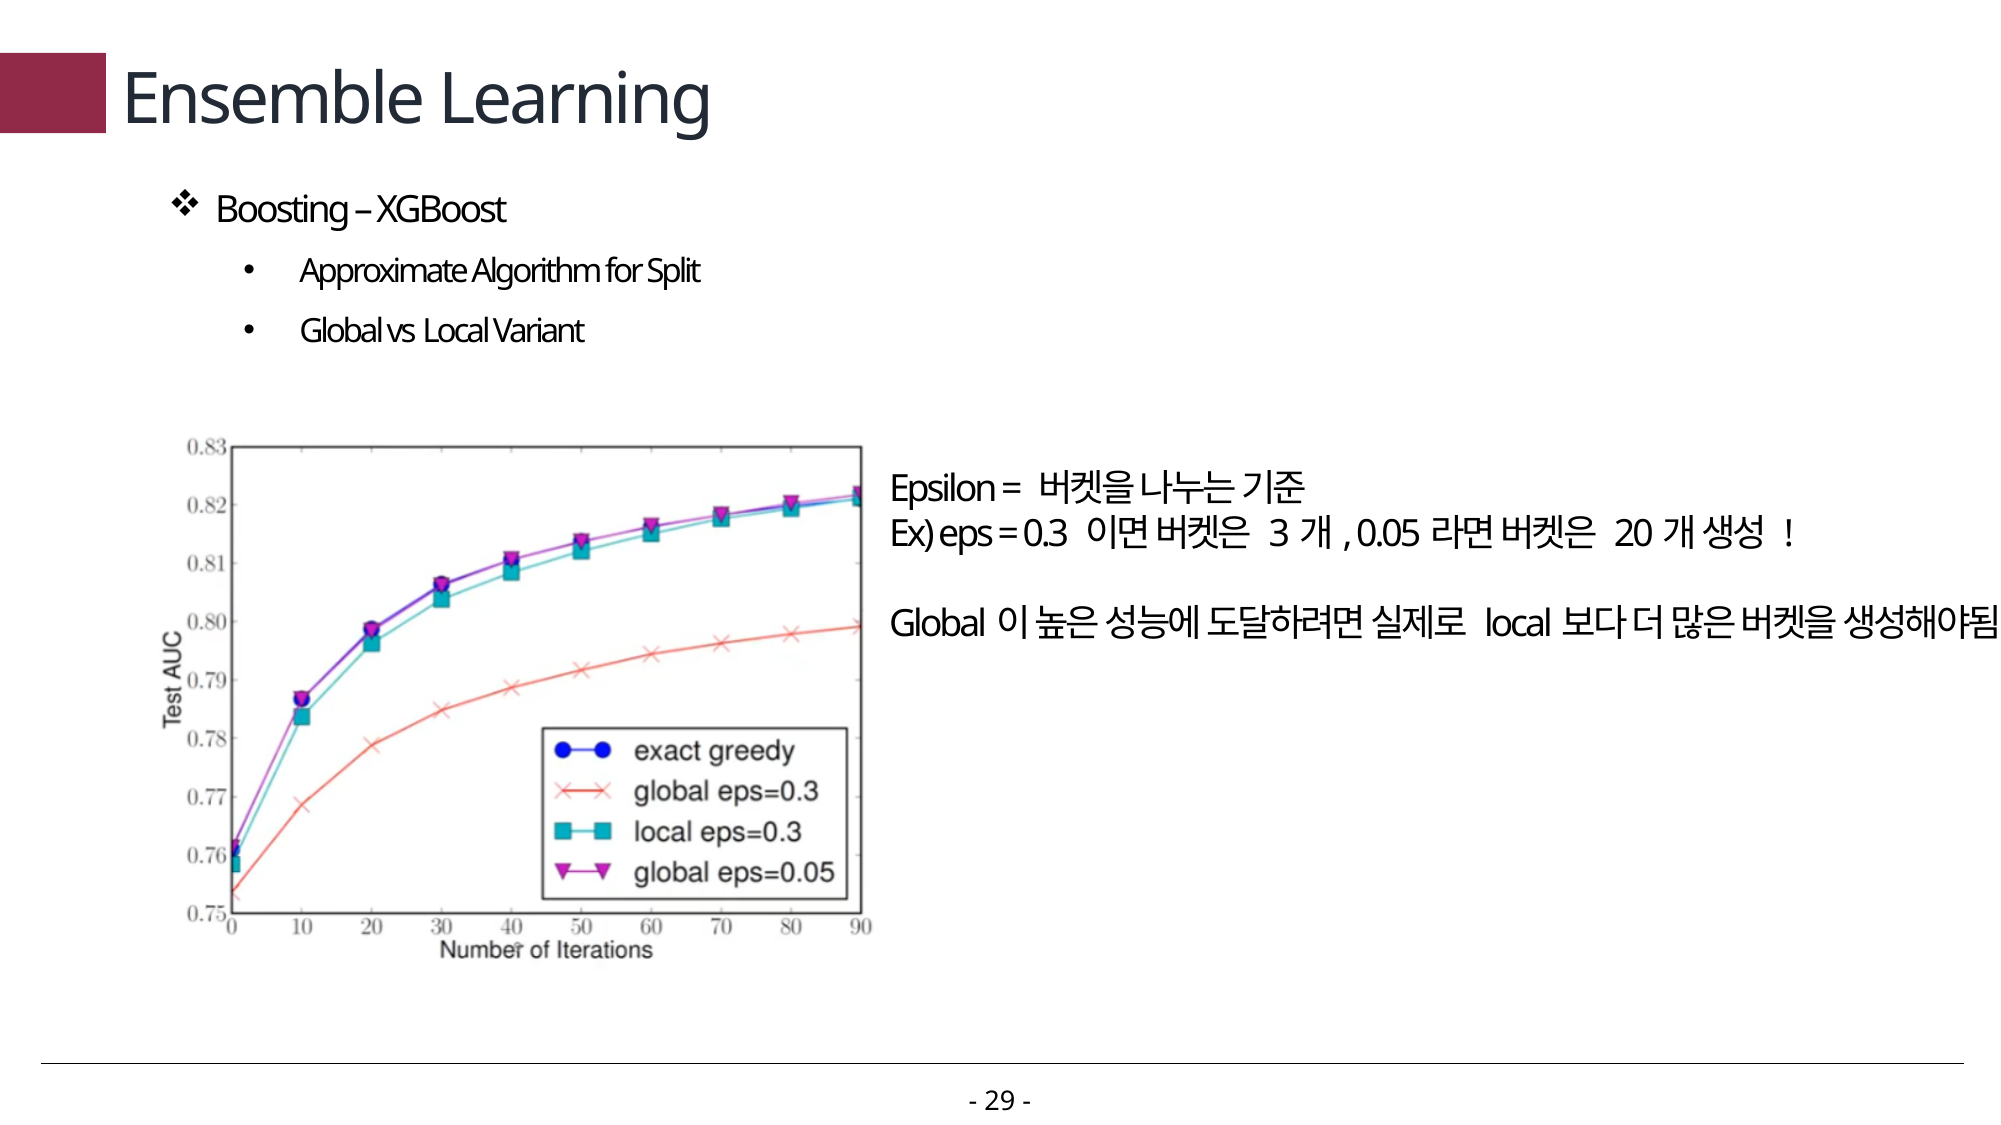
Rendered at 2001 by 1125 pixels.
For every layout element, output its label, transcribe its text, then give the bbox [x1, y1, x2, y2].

text_box Boosting – XGBoost Approximate Algorithm for Split Global vs Local Variant [153, 154, 1987, 417]
title Ensemble Learning [106, 54, 1730, 147]
picture [153, 429, 886, 971]
text_box Epsilon = 버켓을 나누는 기준 Ex) eps = 0.3 이면 버켓은 3개, 0.05라면 버켓은 20개 생성 ! Global이 높은 성능에 도달하려면 실제로 local보다 더 많은 버켓을 생성해야됨 [886, 456, 2000, 652]
